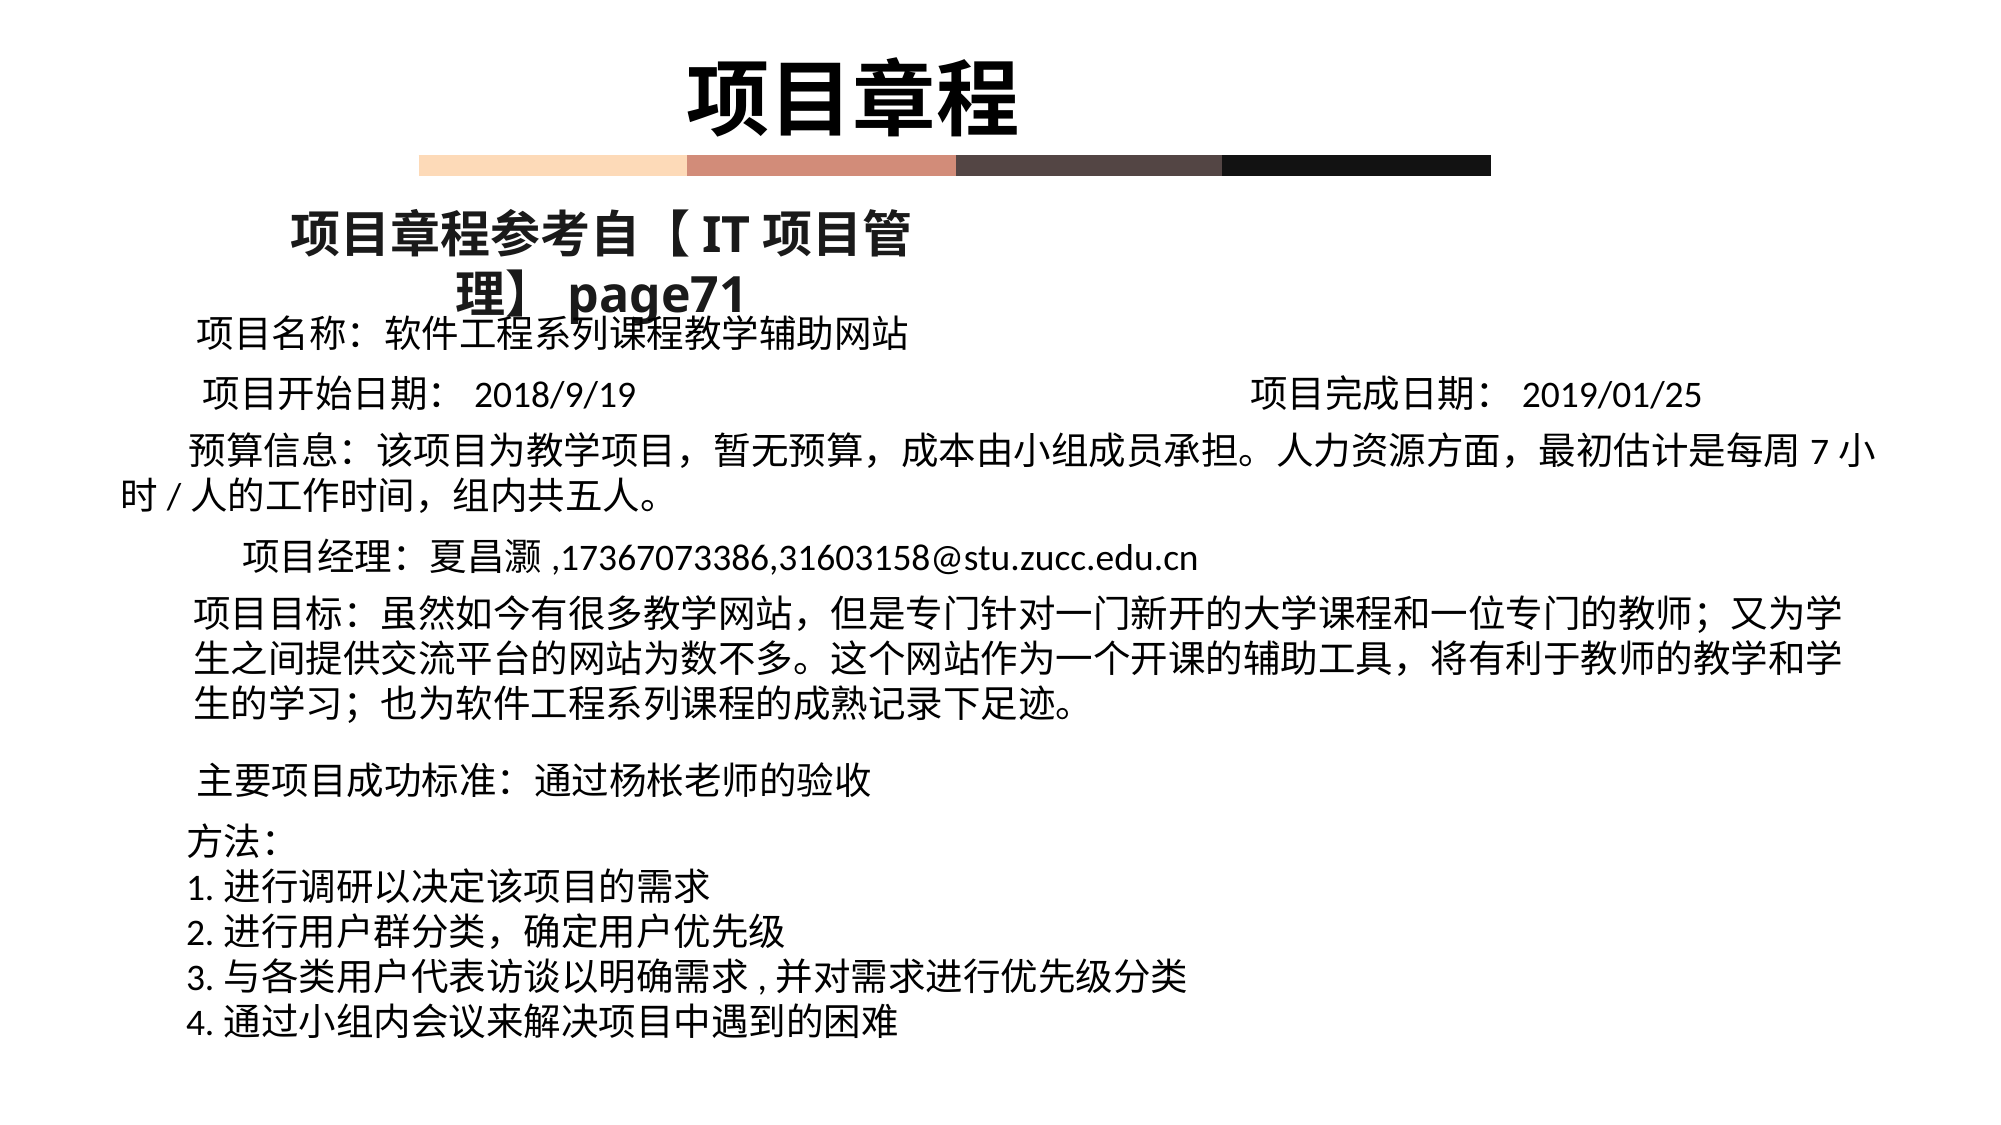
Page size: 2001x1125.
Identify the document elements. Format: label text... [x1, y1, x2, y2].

text_box 项目开始日期：2018/9/19 [187, 363, 652, 419]
text_box 预算信息：该项目为教学项目，暂无预算，成本由小组成员承担。人力资源方面，最初估计是每周7小 时/人的工作时间，组内共五人。 [105, 419, 1891, 525]
text_box 项目经理：夏昌灏,17367073386,31603158@stu.zucc.edu.cn [227, 525, 1215, 582]
list 项目章程 [671, 50, 1388, 110]
text_box 项目完成日期：2019/01/25 [1235, 363, 1718, 419]
text_box 项目名称：软件工程系列课程教学辅助网站 [182, 302, 925, 363]
text_box 项目章程参考自【IT项目管理】page71 [143, 194, 1061, 330]
text_box 方法： 1.进行调研以决定该项目的需求 2.进行用户群分类，确定用户优先级 3.与各类用户代表访谈以明确需求,并对需求进行优先级分类 4.通过小组内会议来解决项目中遇到的困难 [171, 810, 1203, 1096]
text_box 主要项目成功标准：通过杨枨老师的验收 [181, 749, 887, 810]
text_box 项目目标：虽然如今有很多教学网站，但是专门针对一门新开的大学课程和一位专门的教师；又为学生之间提供交流平台的网站为数不多。这个网站作为一个开课的辅助工具，将有利于教师的教学和学生的学习；也为软件工程系列课程的成熟记录下足迹。 [178, 582, 1882, 733]
